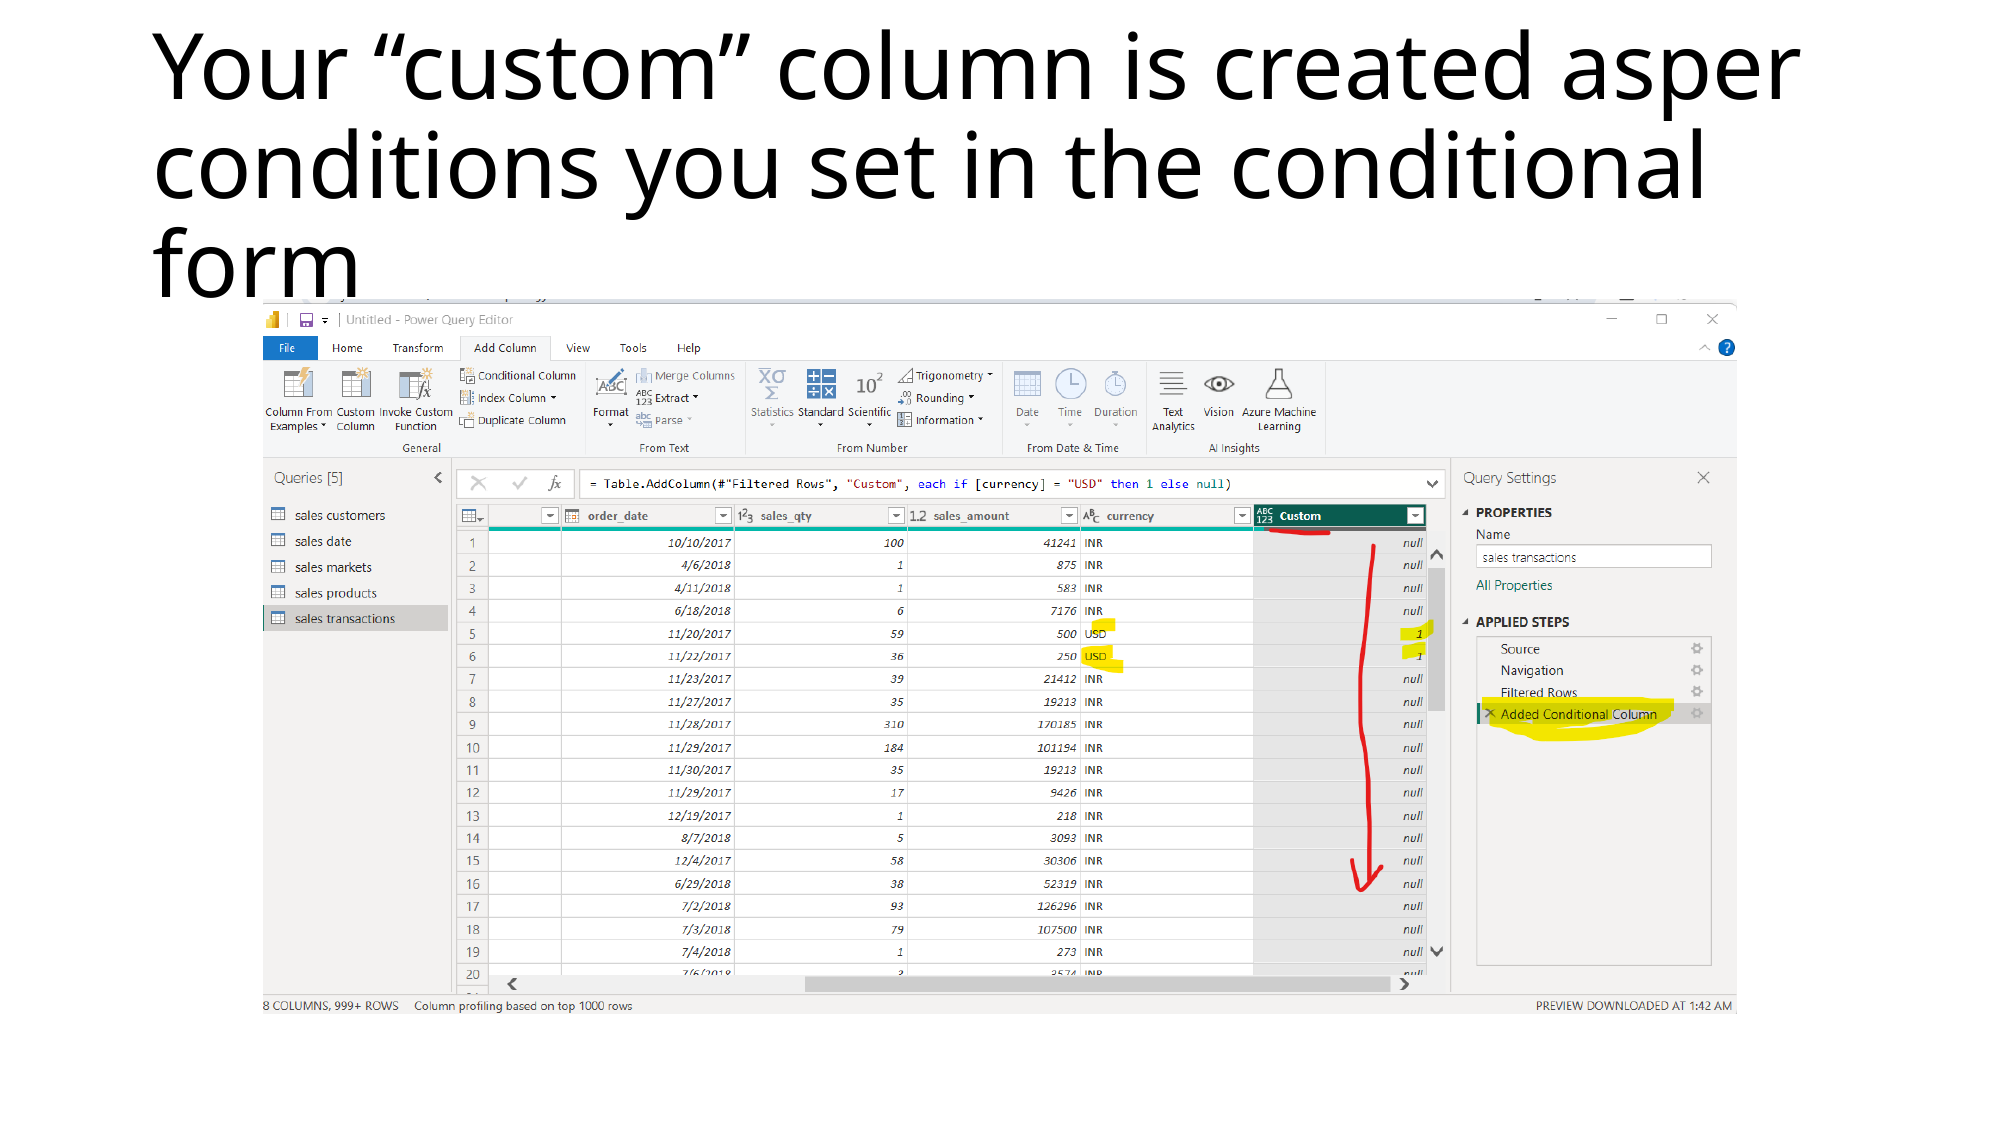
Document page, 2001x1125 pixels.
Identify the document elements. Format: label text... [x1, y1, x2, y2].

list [263, 299, 1737, 1014]
title Your “custom” column is created asper conditions you set in the conditional form [137, 59, 1863, 278]
